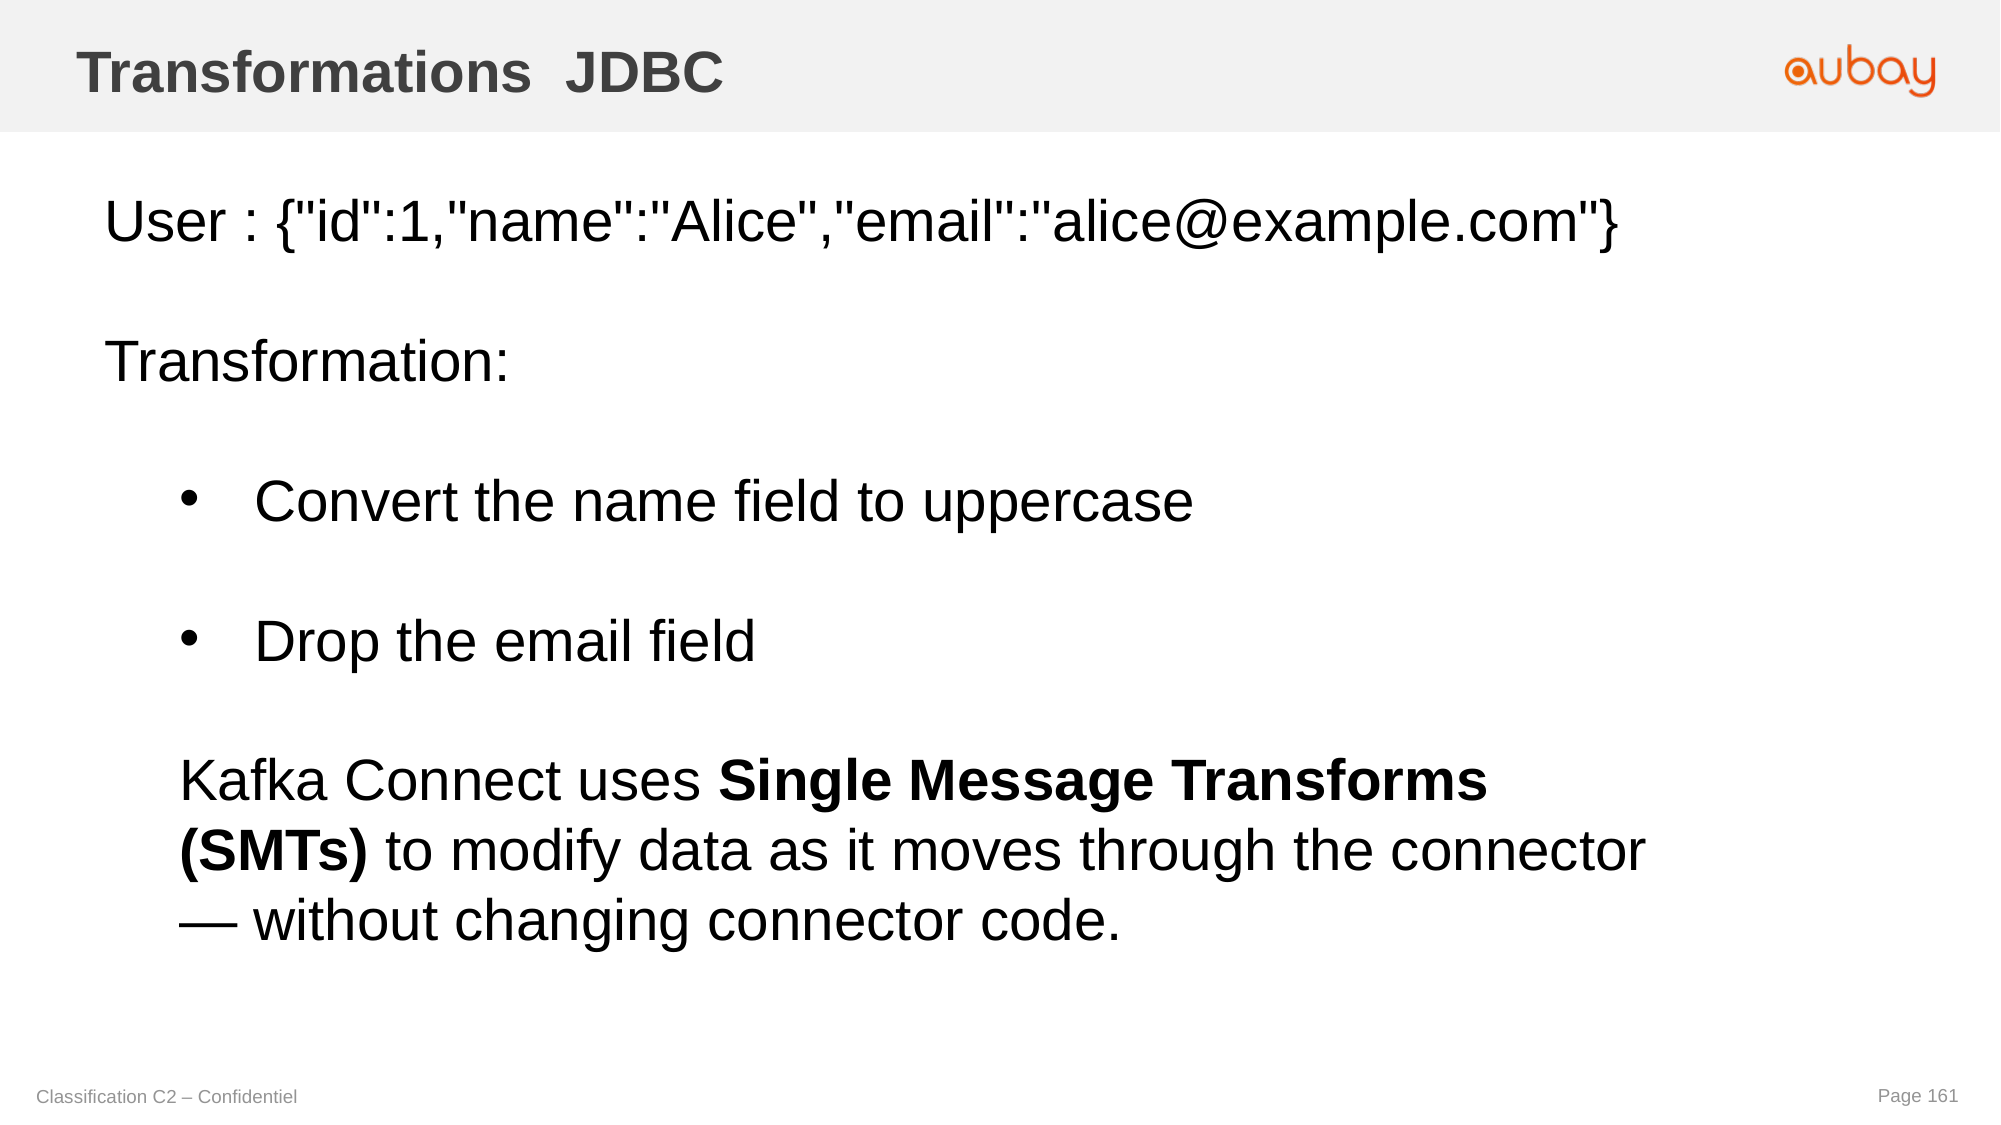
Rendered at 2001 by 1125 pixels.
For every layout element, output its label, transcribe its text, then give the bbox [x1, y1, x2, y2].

text_box User : {"id":1,"name":"Alice","email":"alice@example.com"} Transformation: Convert the name field to uppercase Drop the email field Kafka Connect uses Single Message Transforms (SMTs) to modify data as it moves through the connector — without changing connector code. [89, 125, 1678, 1125]
list Transformations JDBC [61, 33, 1720, 115]
picture [1781, 26, 1939, 116]
